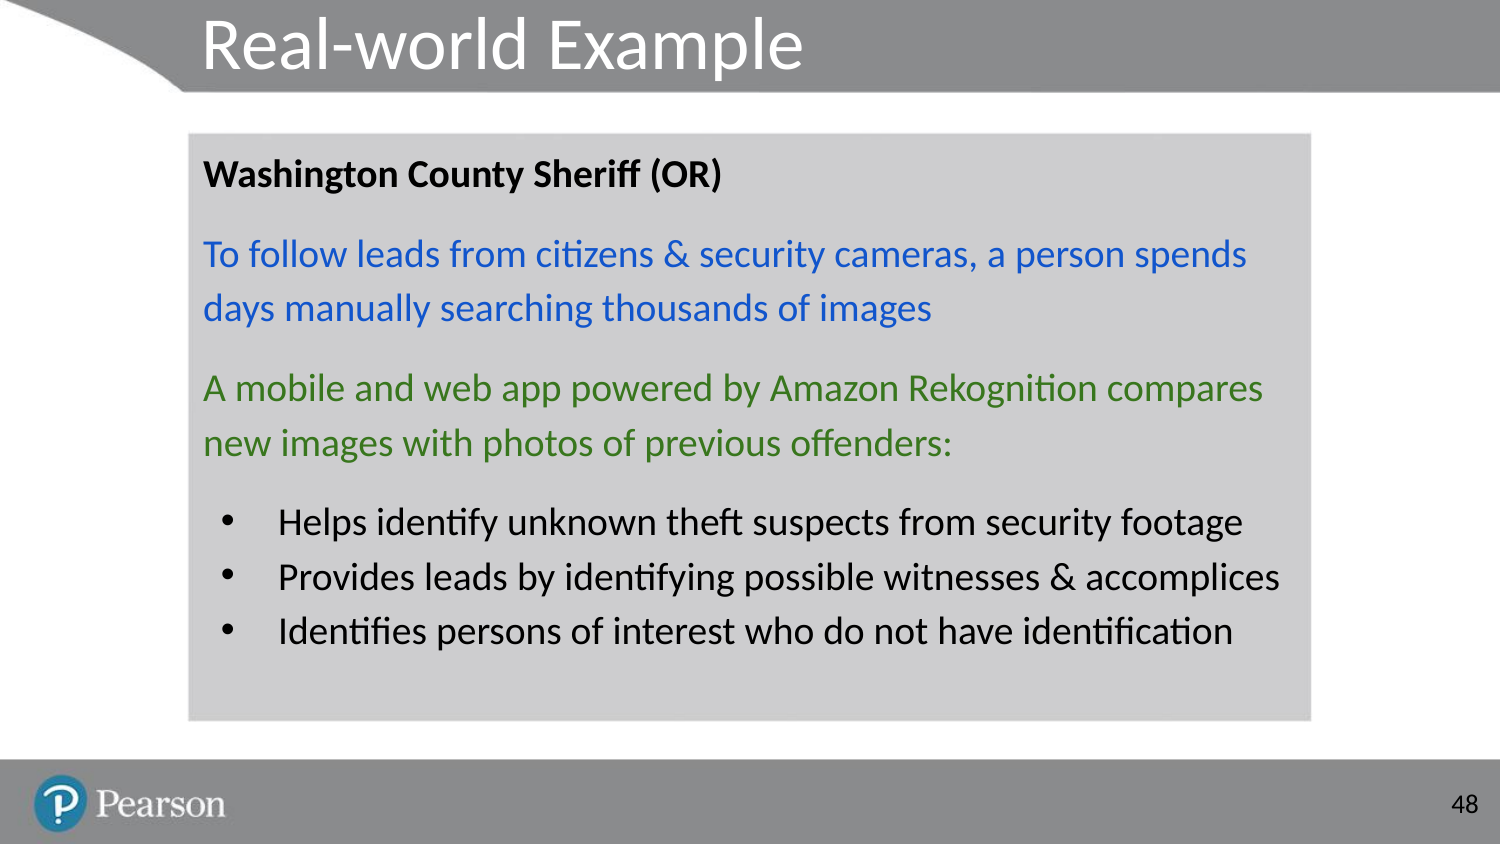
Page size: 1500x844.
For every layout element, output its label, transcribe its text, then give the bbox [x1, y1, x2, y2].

slide_number ‹#› [1403, 779, 1494, 844]
picture [0, 0, 1500, 844]
title Real-world Example [186, 0, 1426, 80]
list Washington County Sheriff (OR) To follow leads from citizens & security cameras, a person spends days manually searching thousands of images A mobile and web app powered by Amazon Rekognition compares new images with photos of previous offenders: Helps identify unknown theft suspects from security footage Provides leads by identifying possible witnesses & accomplices Identifies persons of interest who do not have identification [188, 133, 1311, 716]
